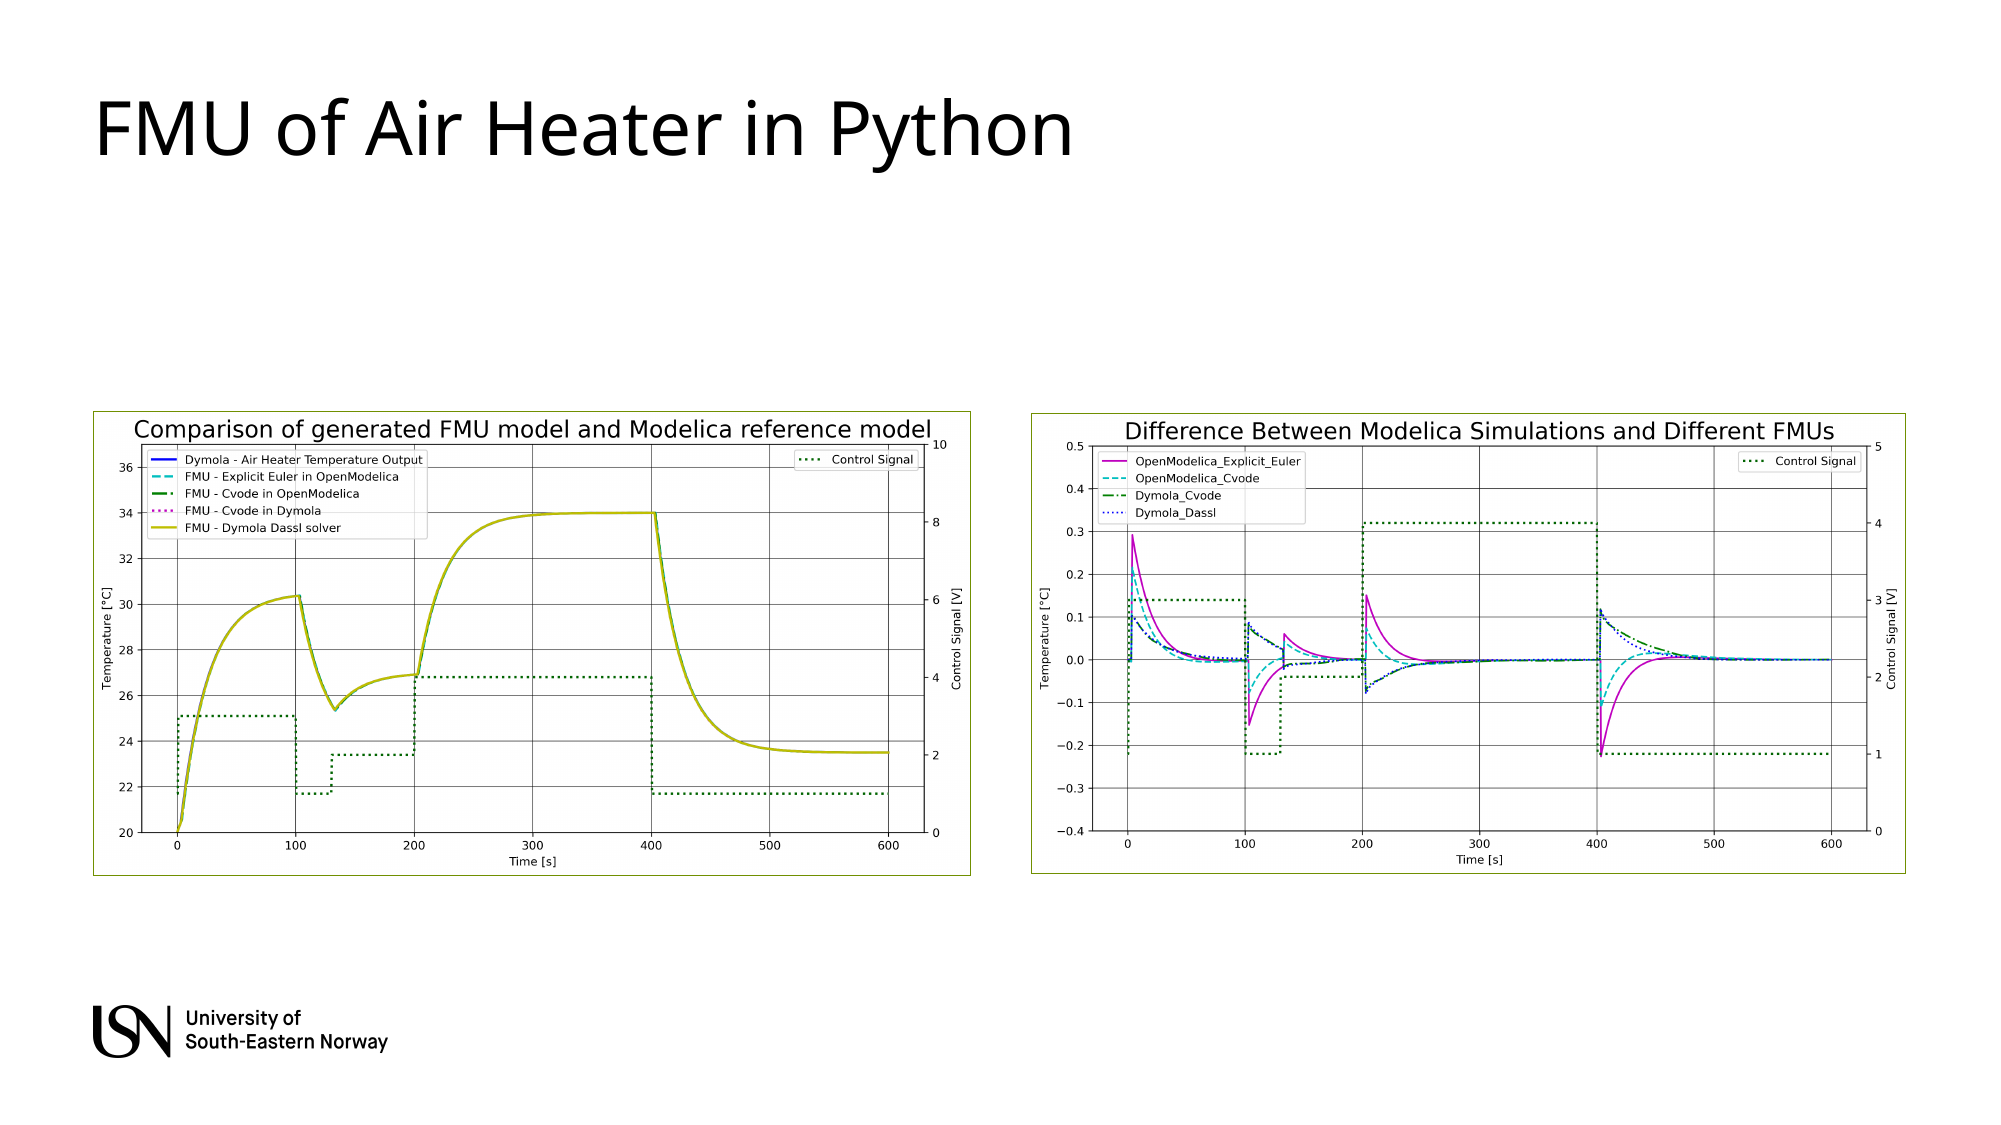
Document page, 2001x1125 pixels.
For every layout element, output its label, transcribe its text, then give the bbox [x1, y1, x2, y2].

title FMU of Air Heater in Python [93, 83, 1595, 260]
picture [93, 1005, 388, 1058]
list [93, 411, 971, 876]
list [1031, 413, 1906, 874]
